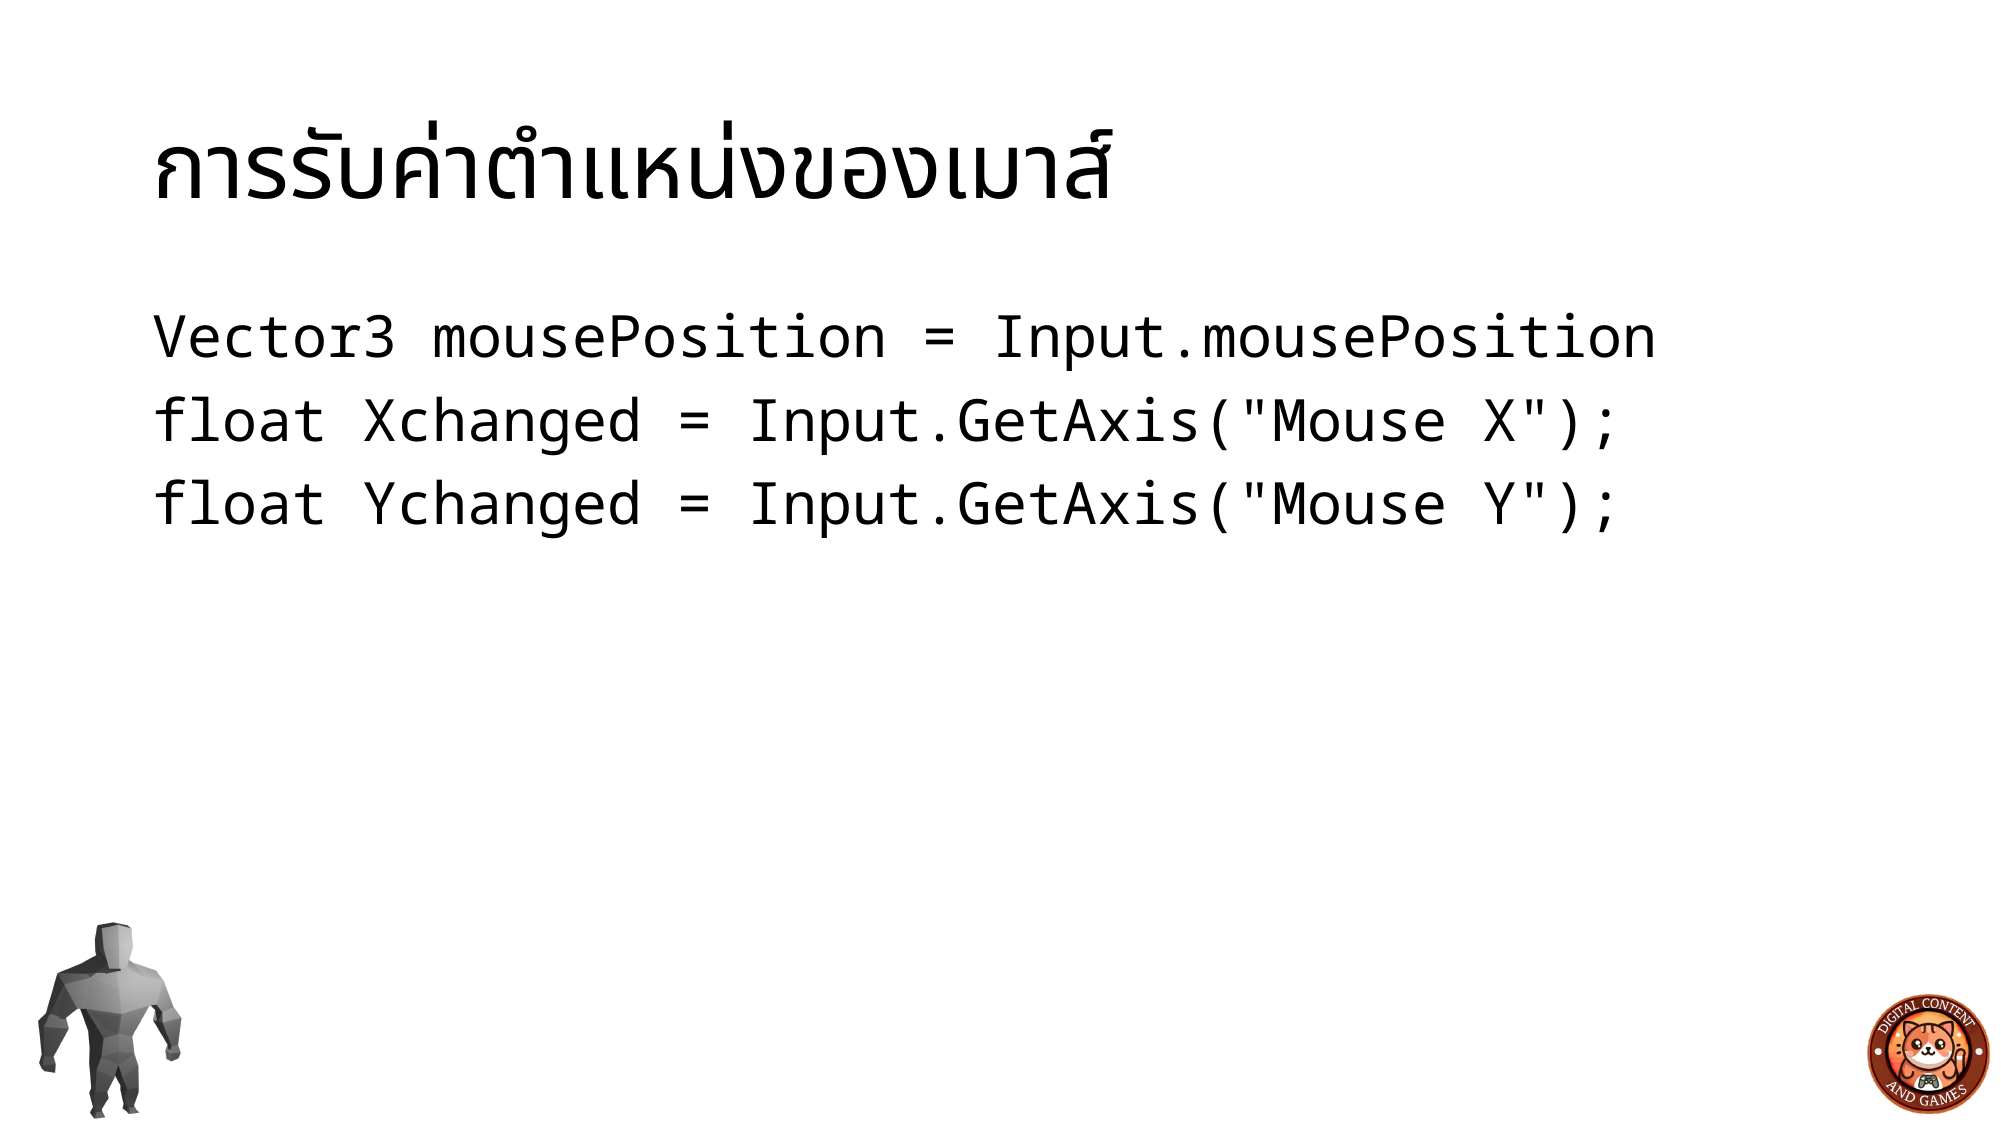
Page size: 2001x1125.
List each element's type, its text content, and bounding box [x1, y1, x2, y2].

title การรับค่าตำแหน่งของเมาส์ [137, 59, 1863, 278]
list Vector3 mousePosition = Input.mousePosition float Xchanged = Input.GetAxis("Mouse X"); float Ychanged = Input.GetAxis("Mouse Y"); [137, 299, 1863, 1014]
picture [1866, 993, 1991, 1115]
picture [0, 915, 351, 1125]
